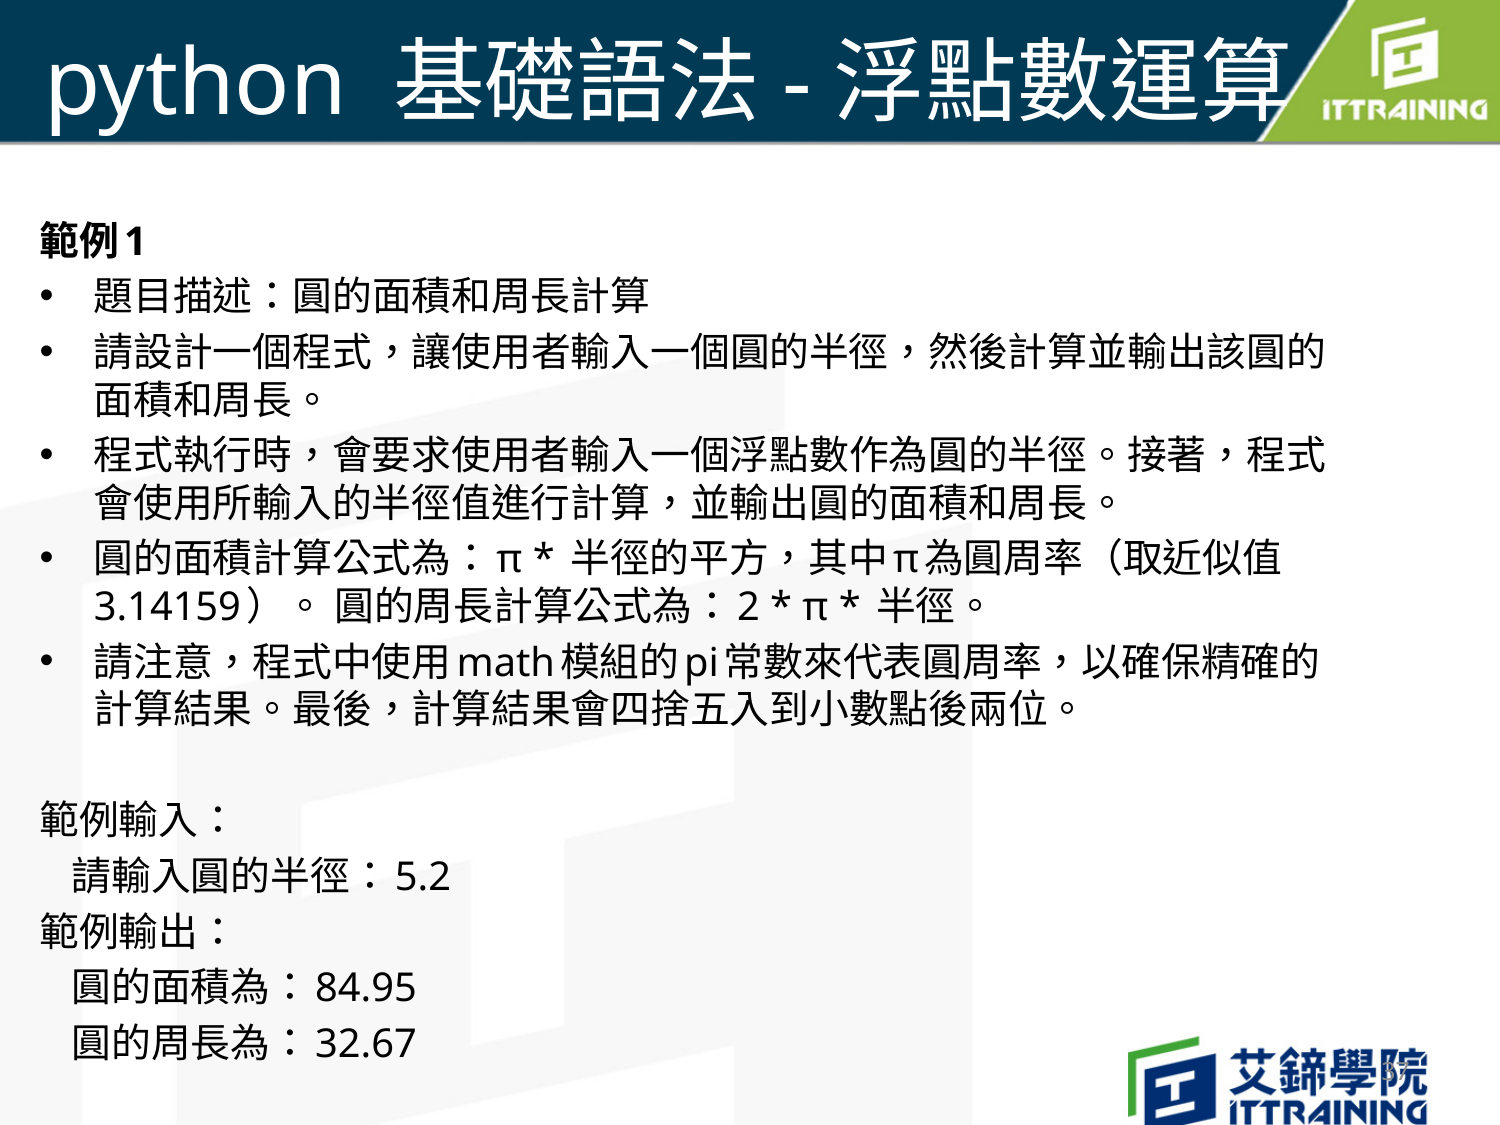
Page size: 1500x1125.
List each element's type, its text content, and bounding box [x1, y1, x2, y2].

slide_number 37 [1074, 1042, 1425, 1103]
list 範例1 題目描述：圓的面積和周長計算 請設計一個程式，讓使用者輸入一個圓的半徑，然後計算並輸出該圓的面積和周長。 程式執行時，會要求使用者輸入一個浮點數作為圓的半徑。接著，程式會使用所輸入的半徑值進行計算，並輸出圓的面積和周長。 圓的面積計算公式為：π * 半徑的平方，其中π為圓周率（取近似值3.14159）。 圓的周長計算公式為：2 * π * 半徑。 請注意，程式中使用math模組的pi常數來代表圓周率，以確保精確的計算結果。最後，計算結果會四捨五入到小數點後兩位。 範例輸入： 請輸入圓的半徑：5.2 範例輸出： 圓的面積為：84.95 圓的周長為：32.67 [24, 208, 1375, 1083]
title python 基礎語法-浮點數運算 [29, 0, 1380, 172]
picture [0, 0, 1500, 1125]
